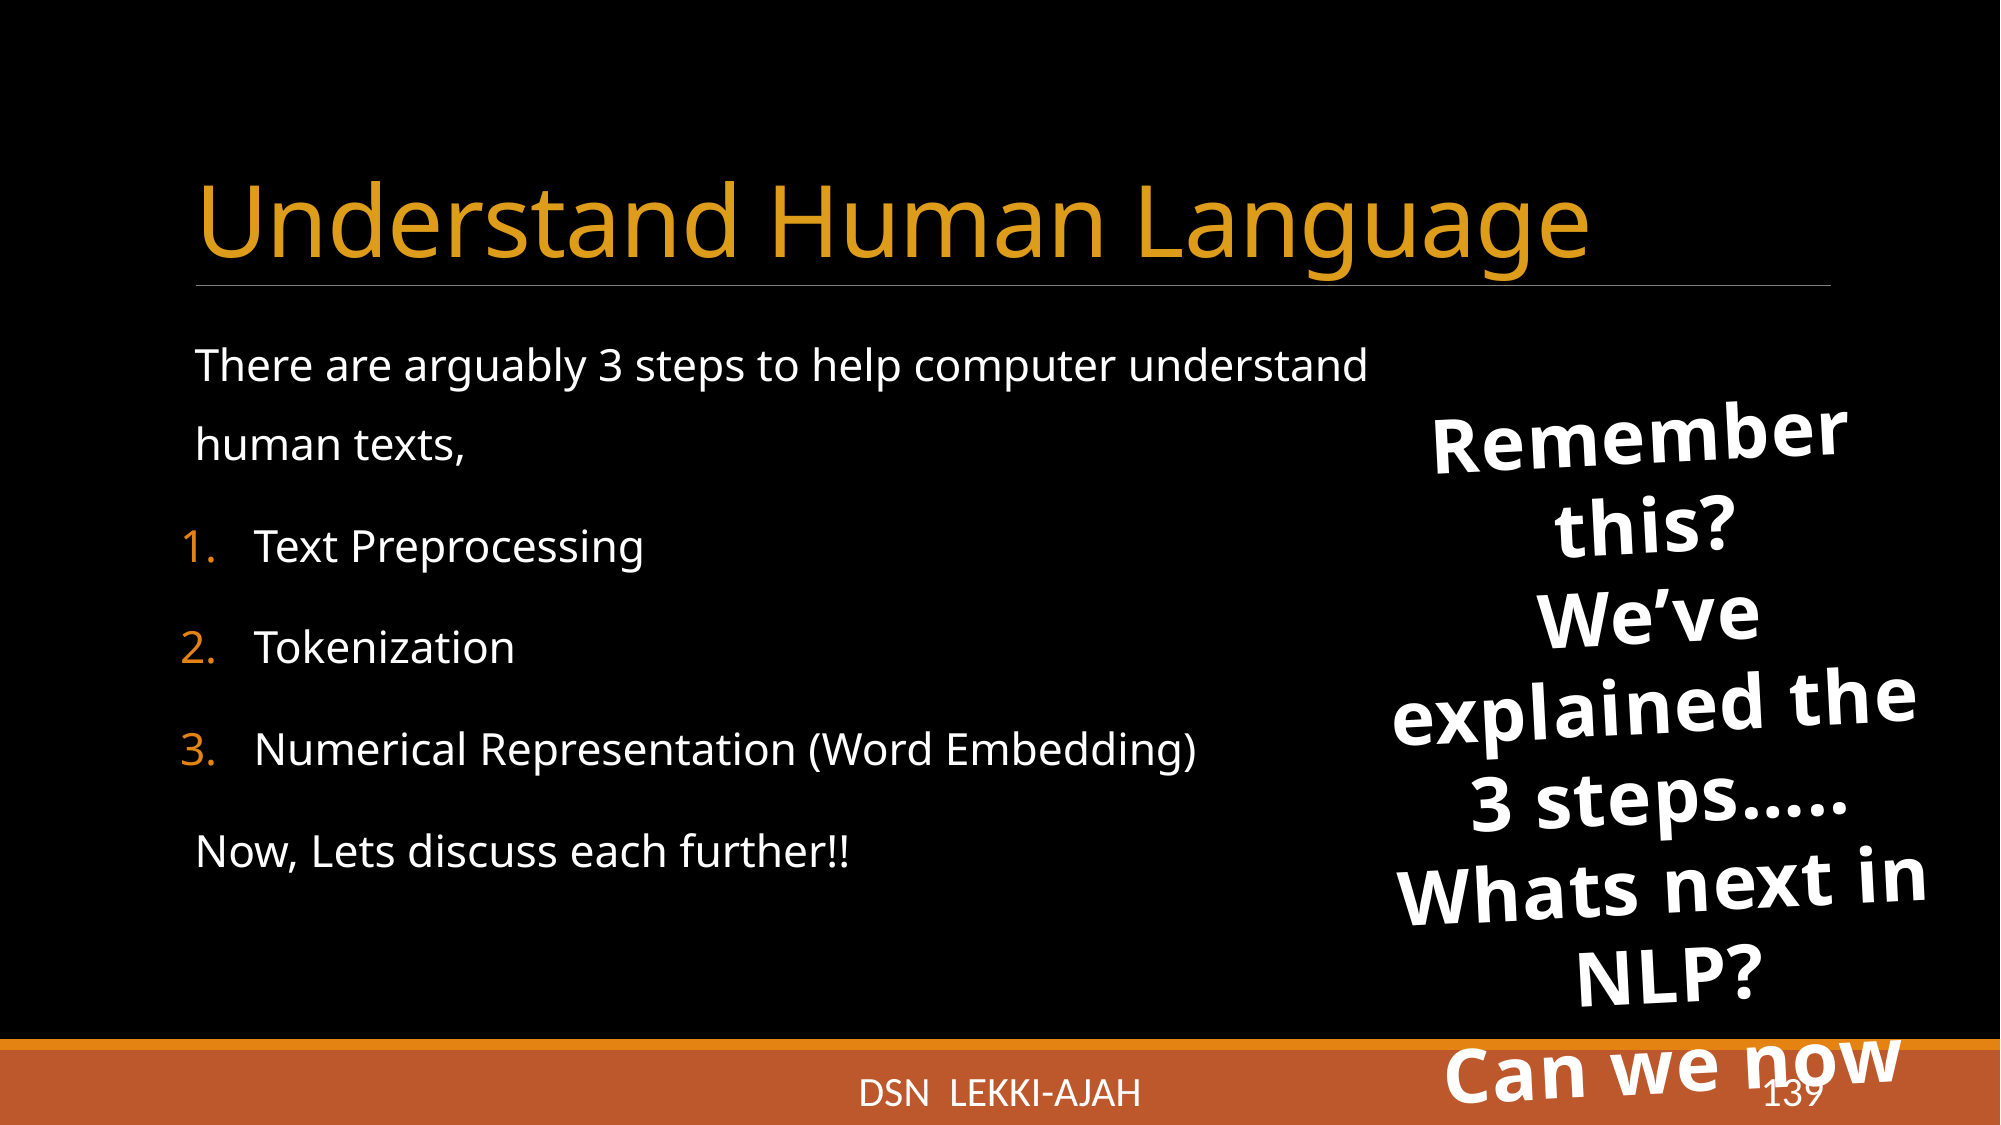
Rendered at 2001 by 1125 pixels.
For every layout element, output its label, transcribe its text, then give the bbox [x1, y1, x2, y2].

list There are arguably 3 steps to help computer understand human texts, Text Preprocessing Tokenization Numerical Representation (Word Embedding) Now, Lets discuss each further!! [180, 302, 1494, 889]
footer DSN LEKKI-AJAH [604, 1059, 1366, 1120]
text_box Remember this? We’ve explained the 3 steps….. Whats next in NLP? Can we now build our ChatGPT? [1328, 365, 1988, 1125]
title Understand Human Language [180, 47, 1830, 285]
